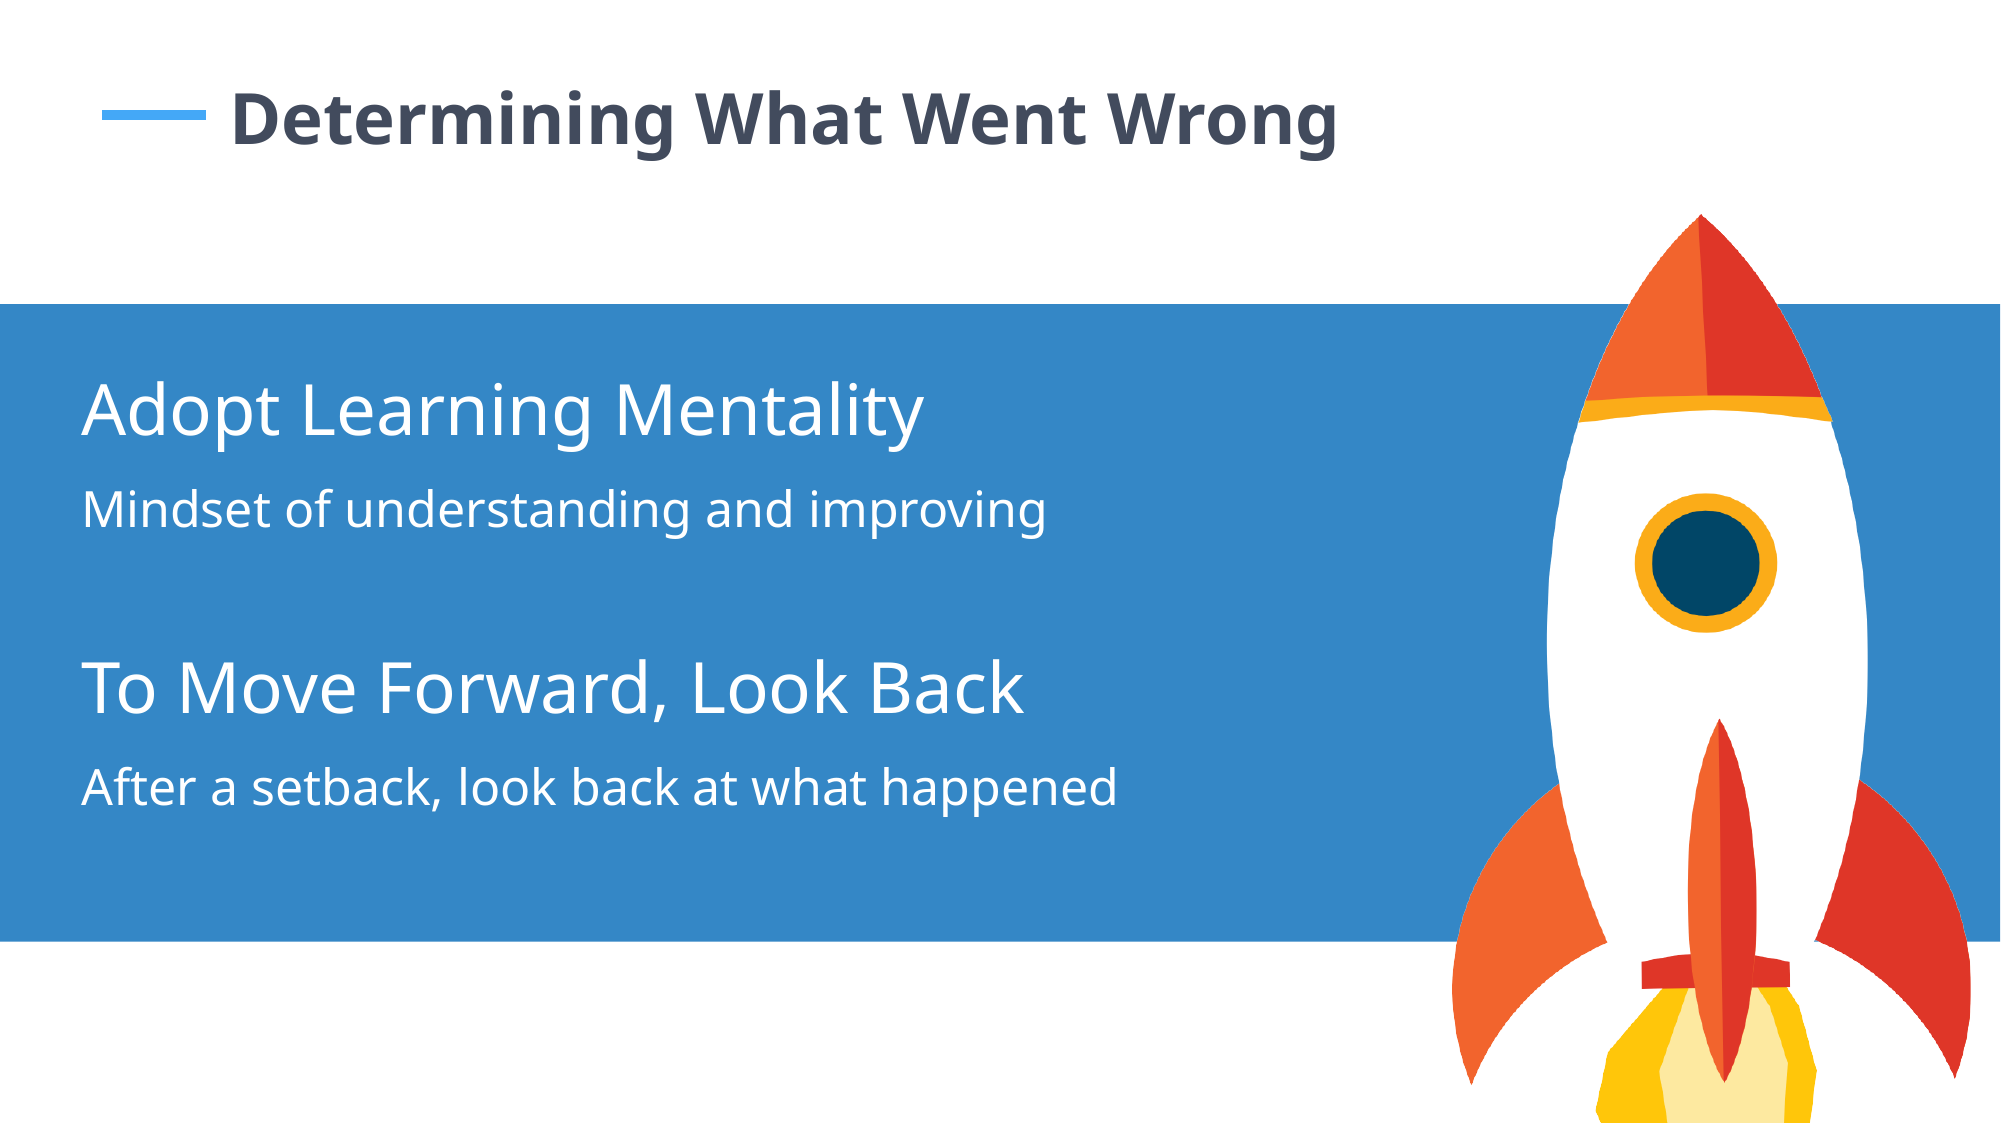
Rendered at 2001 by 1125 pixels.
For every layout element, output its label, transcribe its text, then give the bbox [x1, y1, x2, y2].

list Adopt Learning Mentality [63, 354, 1453, 449]
title Determining What Went Wrong [211, 50, 1946, 183]
list To Move Forward, Look Back [63, 632, 1453, 728]
list After a setback, look back at what happened [63, 746, 1453, 902]
picture [1452, 214, 1971, 1123]
list Mindset of understanding and improving [63, 468, 1453, 613]
